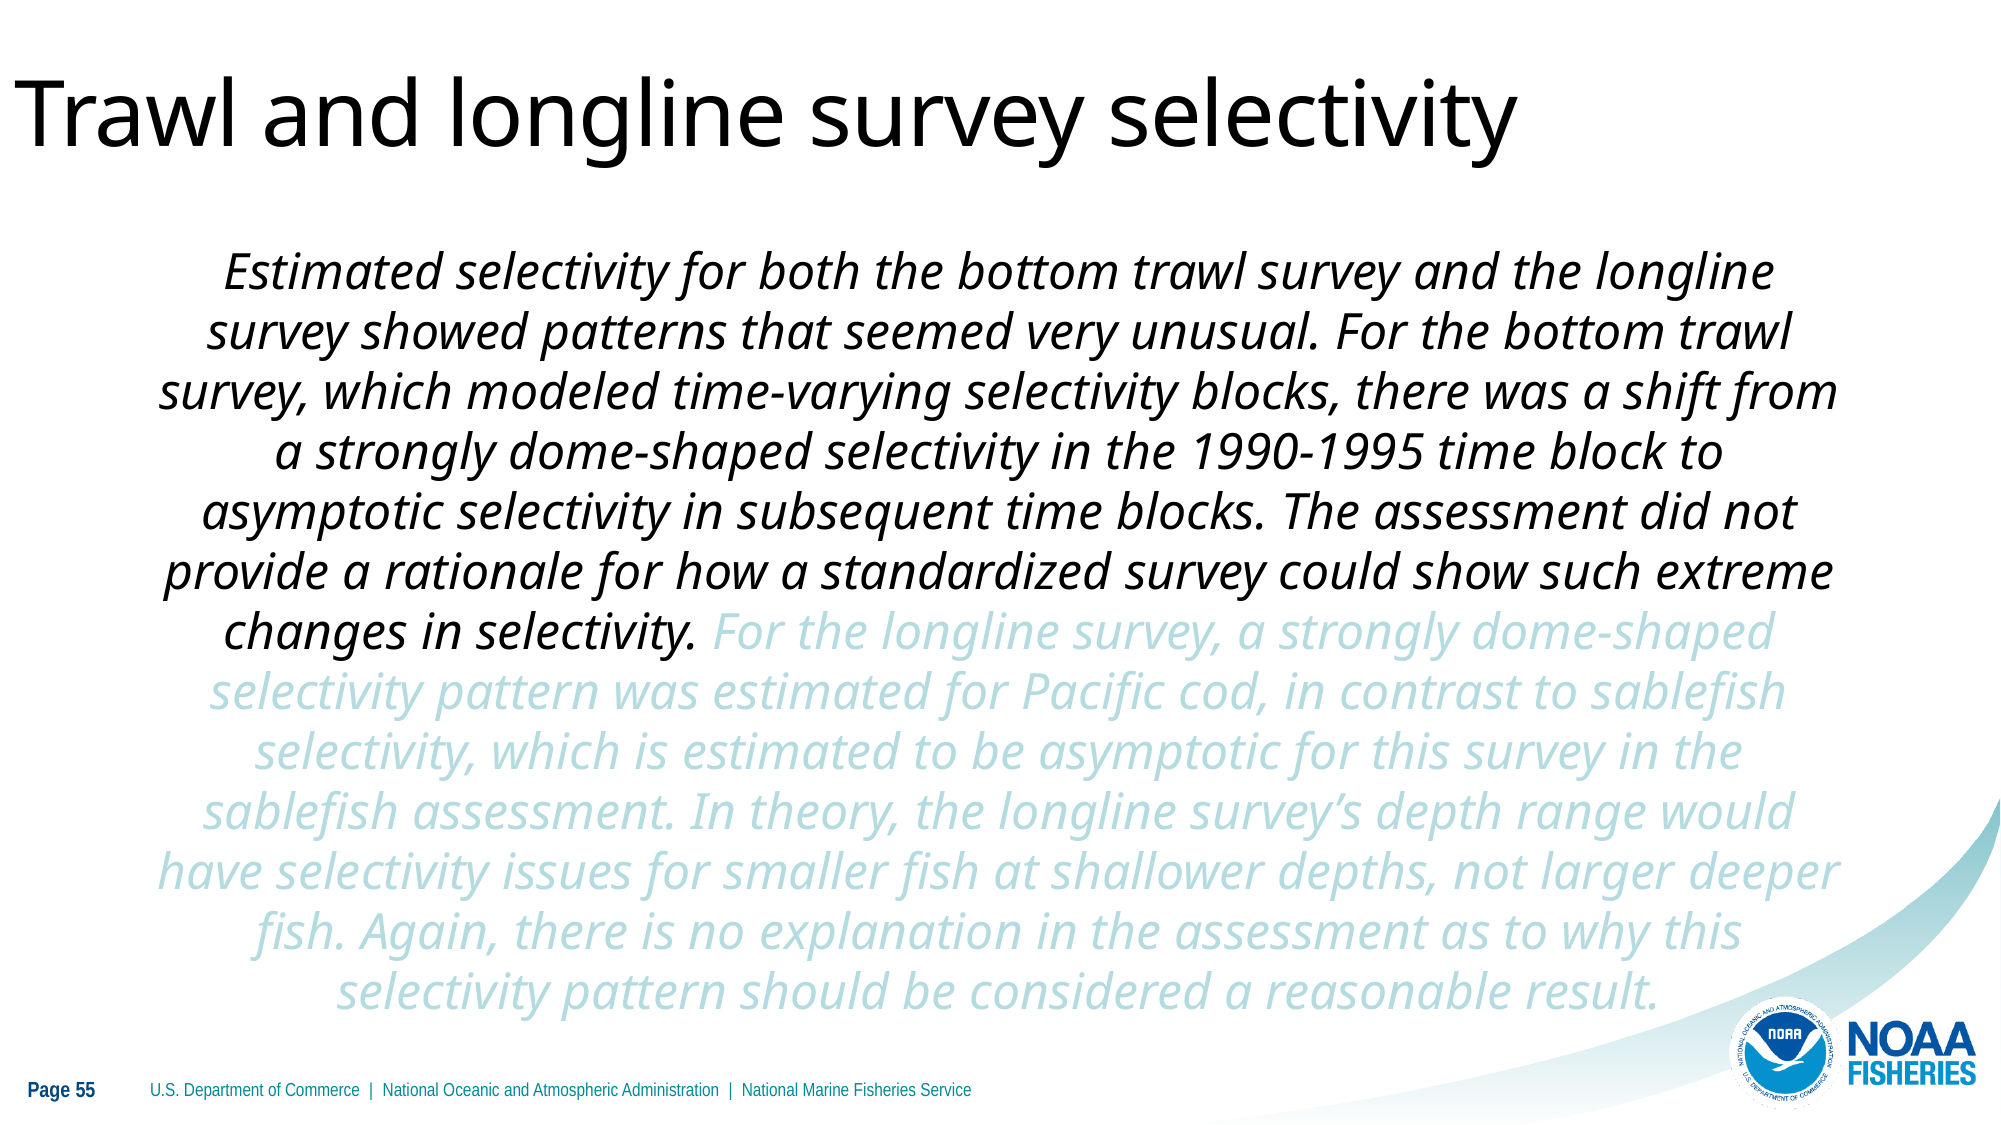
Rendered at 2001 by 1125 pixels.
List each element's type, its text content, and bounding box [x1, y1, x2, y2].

picture [1966, 1065, 1976, 1073]
picture [1729, 996, 1976, 1109]
title Trawl and longline survey selectivity [0, 59, 1725, 278]
list Estimated selectivity for both the bottom trawl survey and the longline survey showed patterns that seemed very unusual. For the bottom trawl survey, which modeled time-varying selectivity blocks, there was a shift from a strongly dome-shaped selectivity in the 1990-1995 time block to asymptotic selectivity in subsequent time blocks. The assessment did not provide a rationale for how a standardized survey could show such extreme changes in selectivity. For the longline survey, a strongly dome-shaped selectivity pattern was estimated for Pacific cod, in contrast to sablefish selectivity, which is estimated to be asymptotic for this survey in the sablefish assessment. In theory, the longline survey’s depth range would have selectivity issues for smaller fish at shallower depths, not larger deeper fish. Again, there is no explanation in the assessment as to why this selectivity pattern should be considered a reasonable result. [137, 231, 1863, 946]
